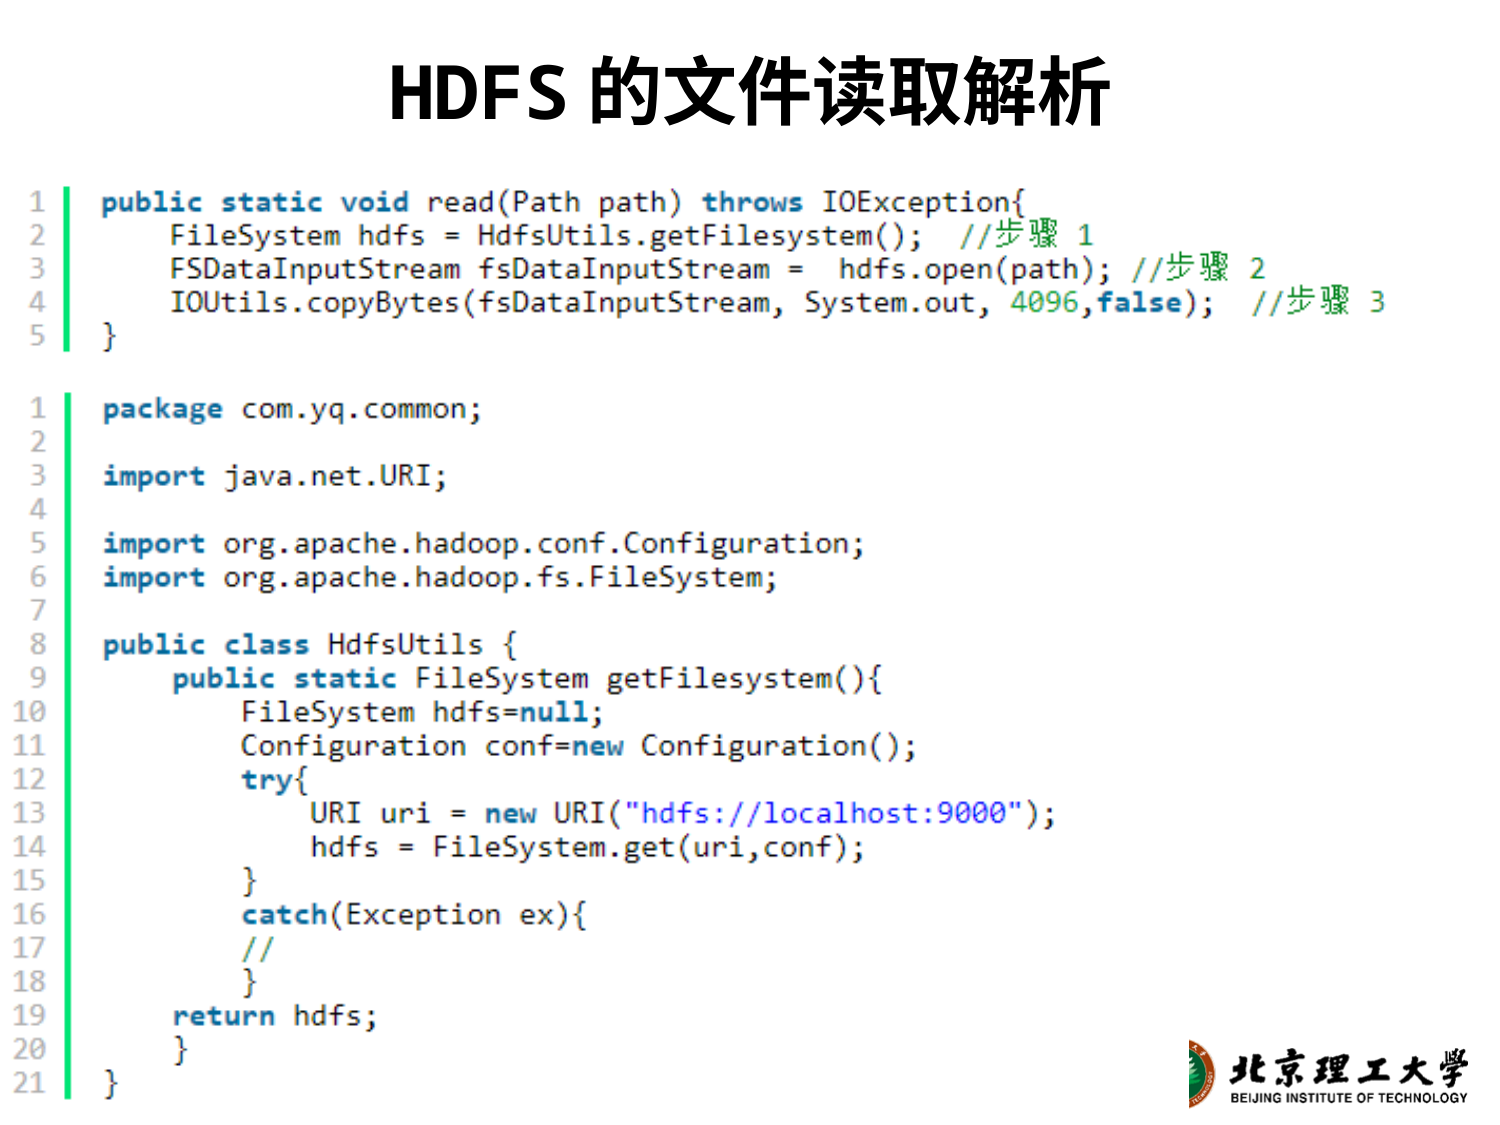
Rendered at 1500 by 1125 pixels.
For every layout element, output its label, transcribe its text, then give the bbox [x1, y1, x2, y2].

title HDFS的文件读取解析 [76, 17, 1425, 160]
picture [4, 162, 1486, 1125]
